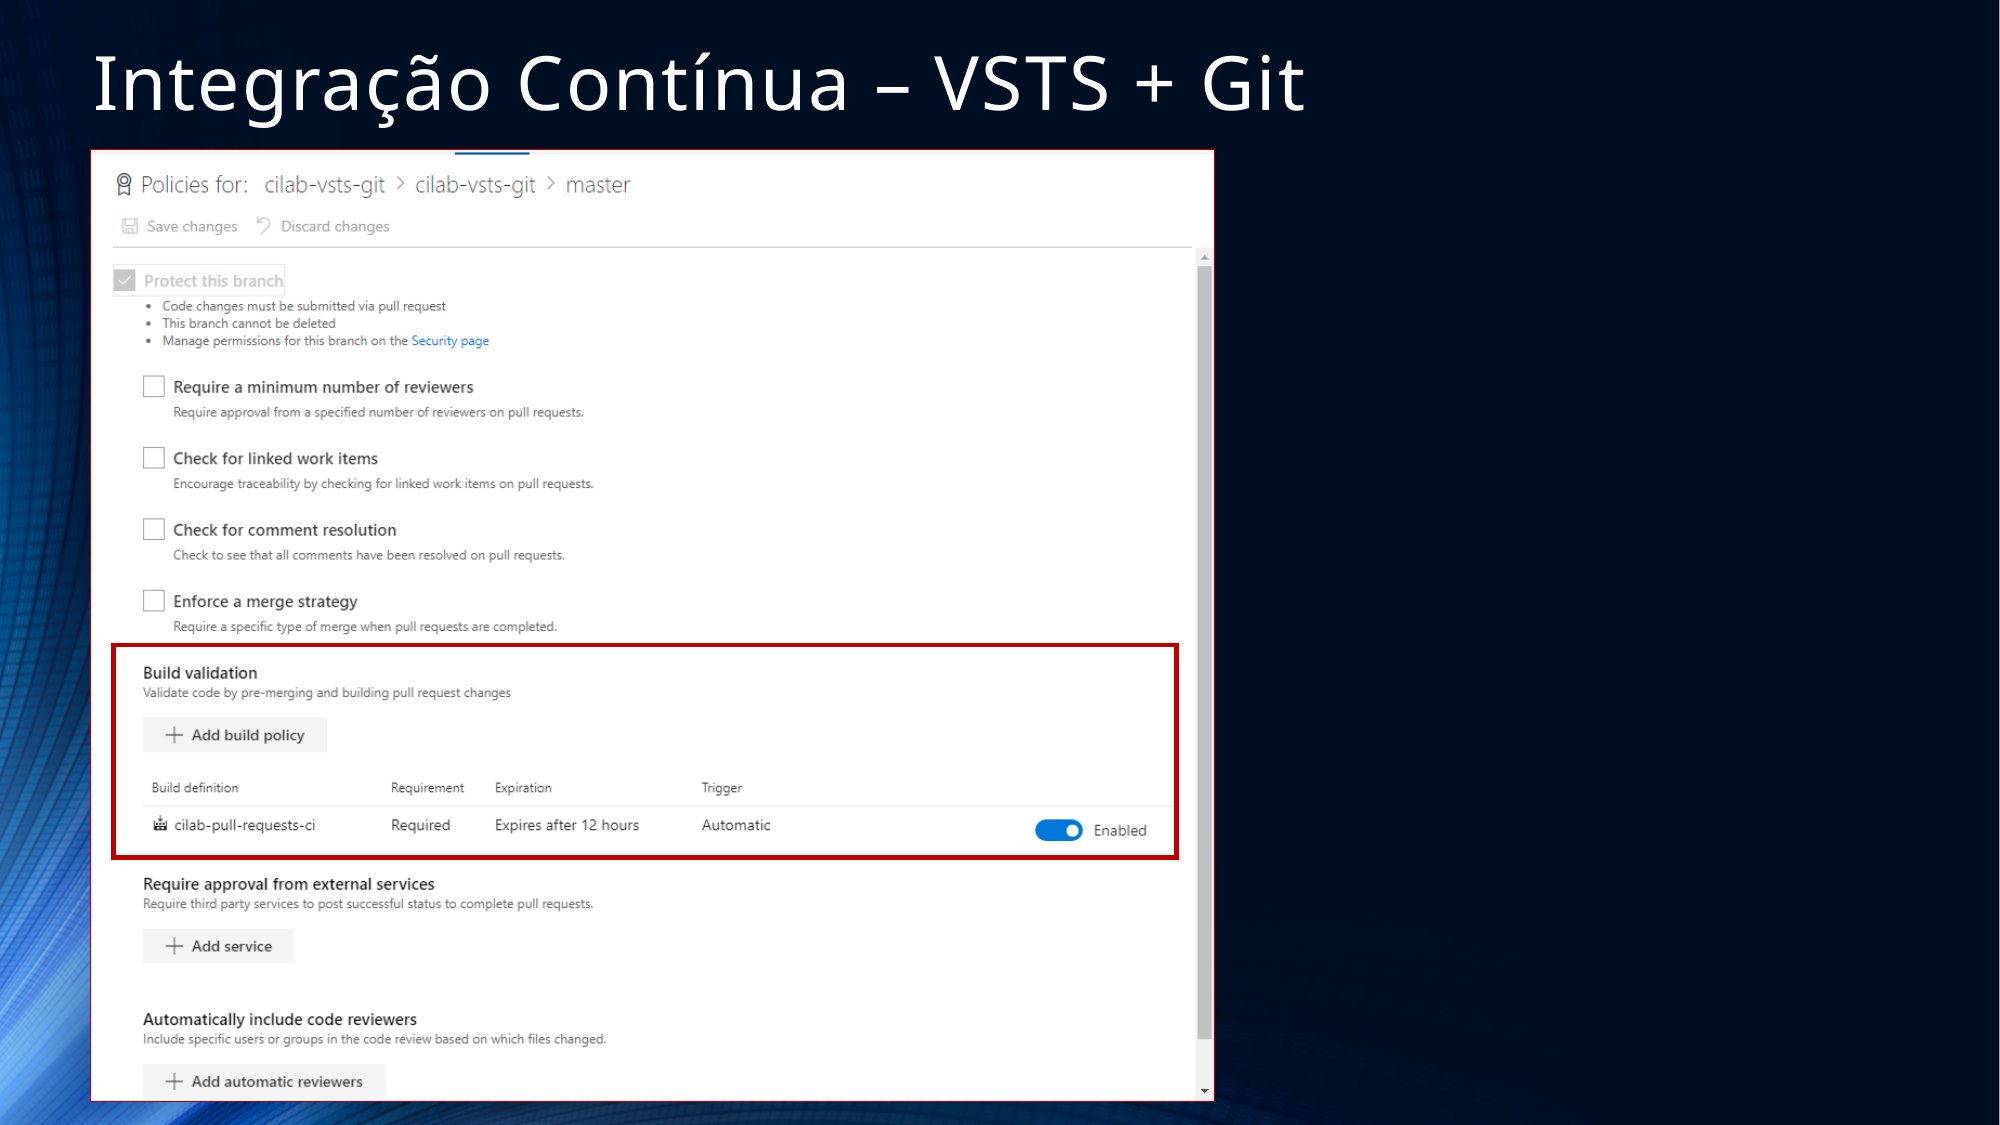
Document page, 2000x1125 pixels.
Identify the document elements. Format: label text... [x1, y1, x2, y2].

picture [0, 0, 2000, 1125]
text_box Integração Contínua – VSTS + Git [78, 19, 1579, 134]
